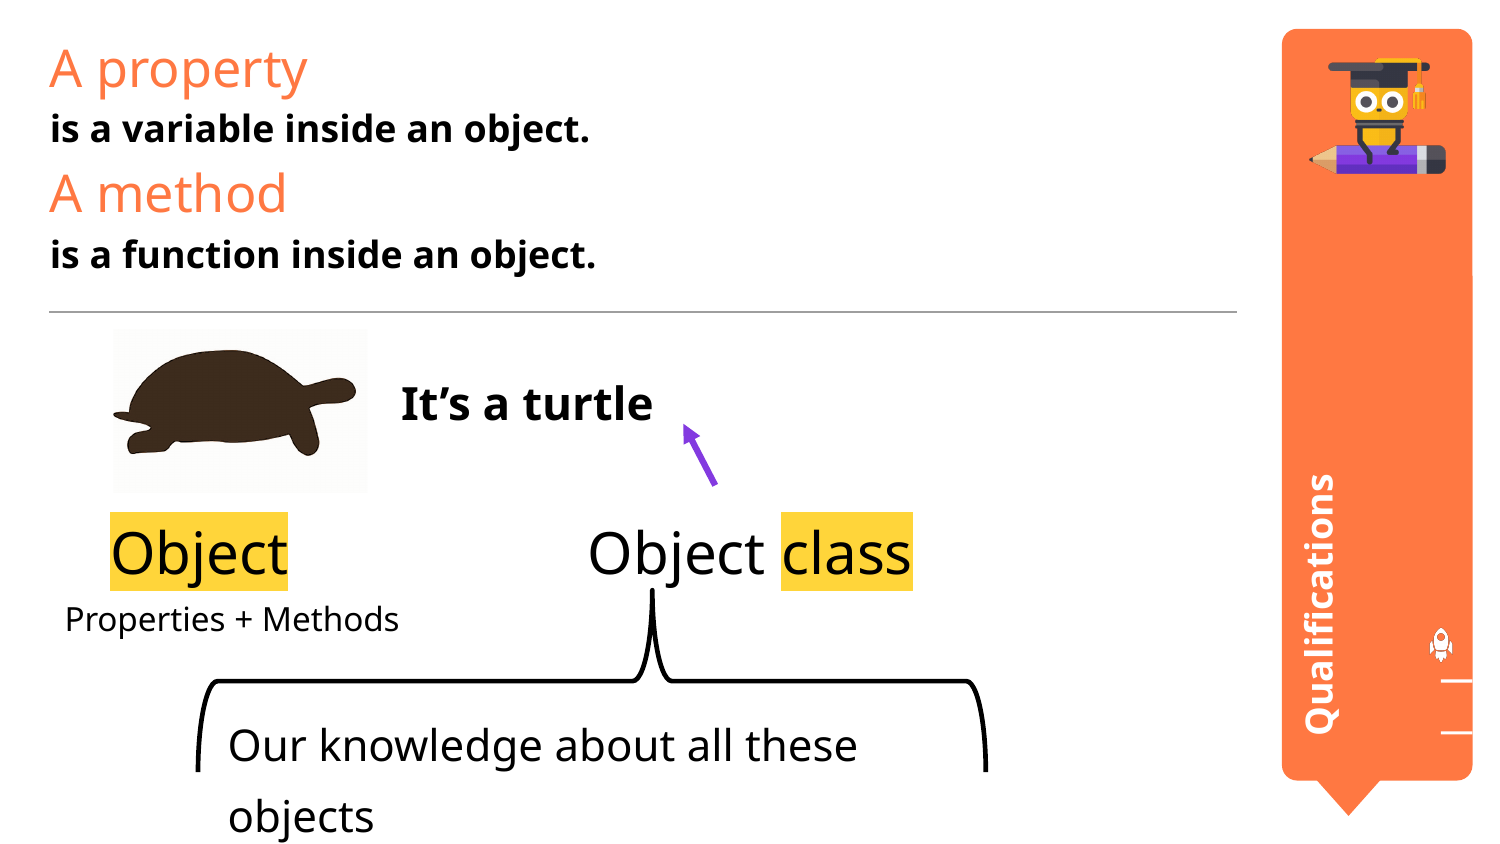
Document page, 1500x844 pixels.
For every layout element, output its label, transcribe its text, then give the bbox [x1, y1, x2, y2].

picture [1281, 26, 1473, 208]
text_box Our knowledge about all these objects [212, 684, 1001, 826]
text_box [212, 590, 972, 684]
picture [113, 328, 368, 493]
text_box Object Properties + Methods [49, 480, 482, 644]
picture [1423, 621, 1459, 668]
text_box Object class [572, 480, 1158, 591]
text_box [1281, 215, 1473, 817]
text_box A method is a function inside an object. [49, 154, 1237, 238]
text_box A property is a variable inside an object. [49, 28, 1237, 113]
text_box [683, 423, 716, 486]
text_box It’s a turtle [385, 340, 1112, 452]
text_box [198, 685, 212, 773]
